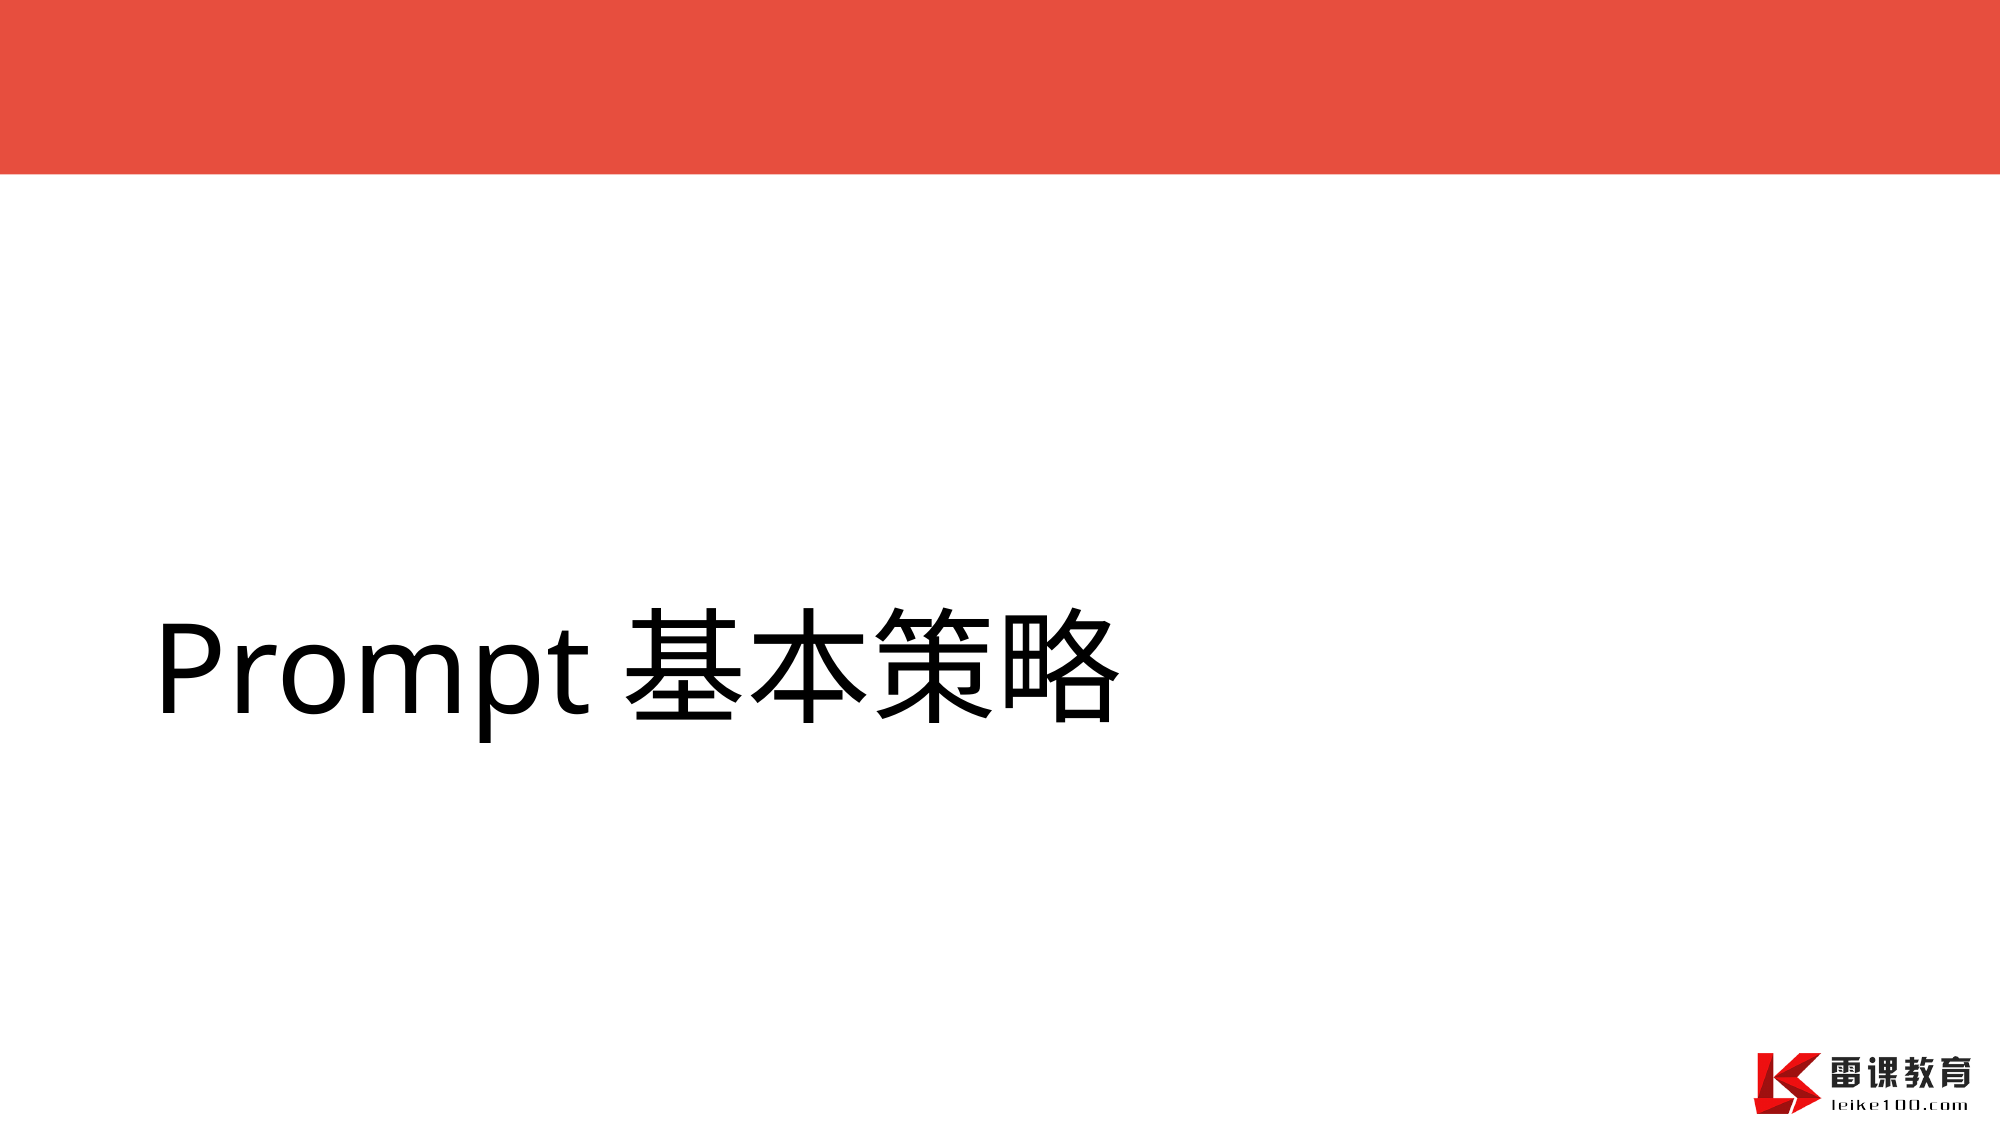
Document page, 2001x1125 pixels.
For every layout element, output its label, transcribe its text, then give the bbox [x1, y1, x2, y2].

picture [1753, 1053, 1971, 1114]
title Prompt基本策略 [136, 280, 1862, 749]
